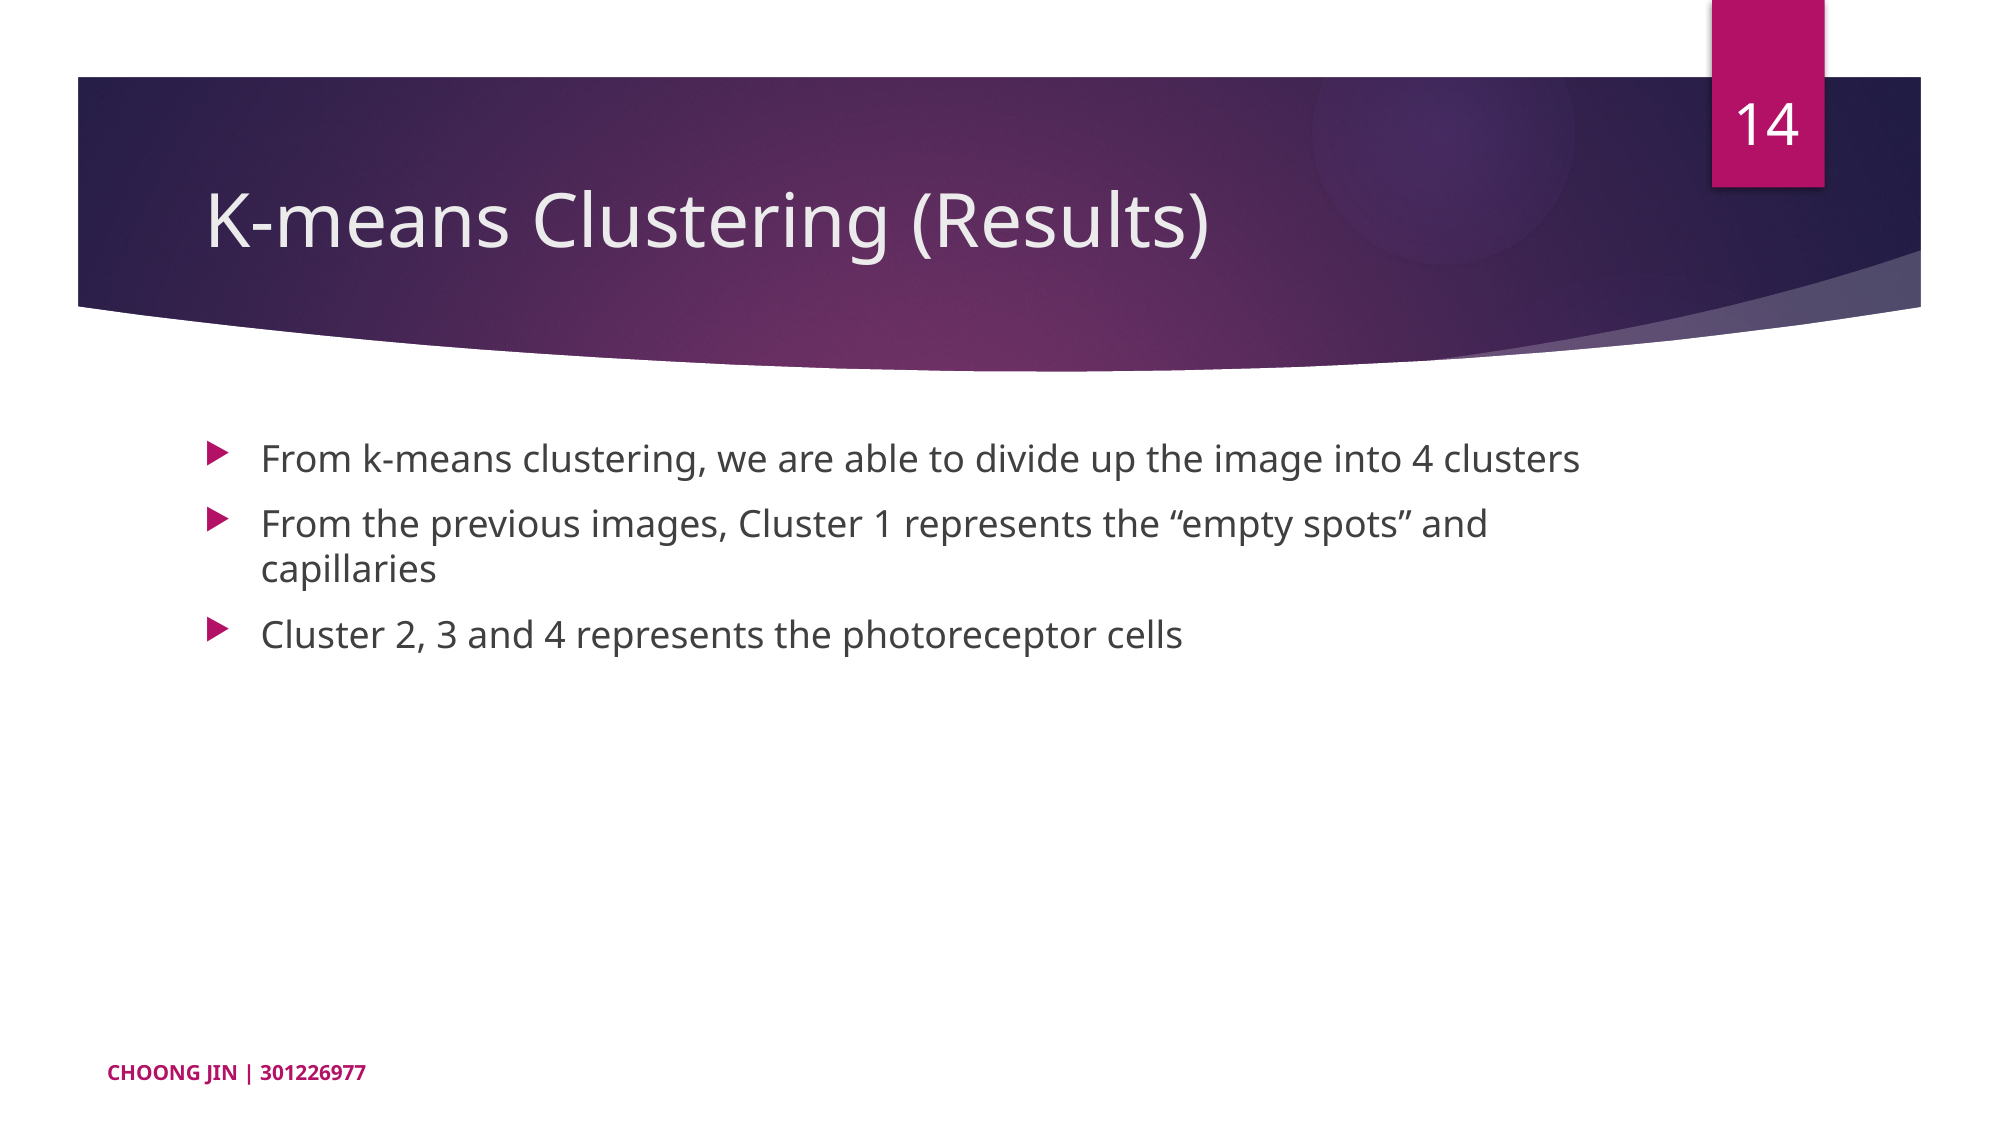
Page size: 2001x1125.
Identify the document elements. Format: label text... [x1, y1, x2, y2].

list From k-means clustering, we are able to divide up the image into 4 clusters From the previous images, Cluster 1 represents the “empty spots” and capillaries Cluster 2, 3 and 4 represents the photoreceptor cells [189, 427, 1638, 988]
title K-means Clustering (Results) [189, 159, 1627, 276]
slide_number 14 [1698, 48, 1836, 175]
footer CHOONG JIN | 301226977 [92, 1048, 726, 1099]
